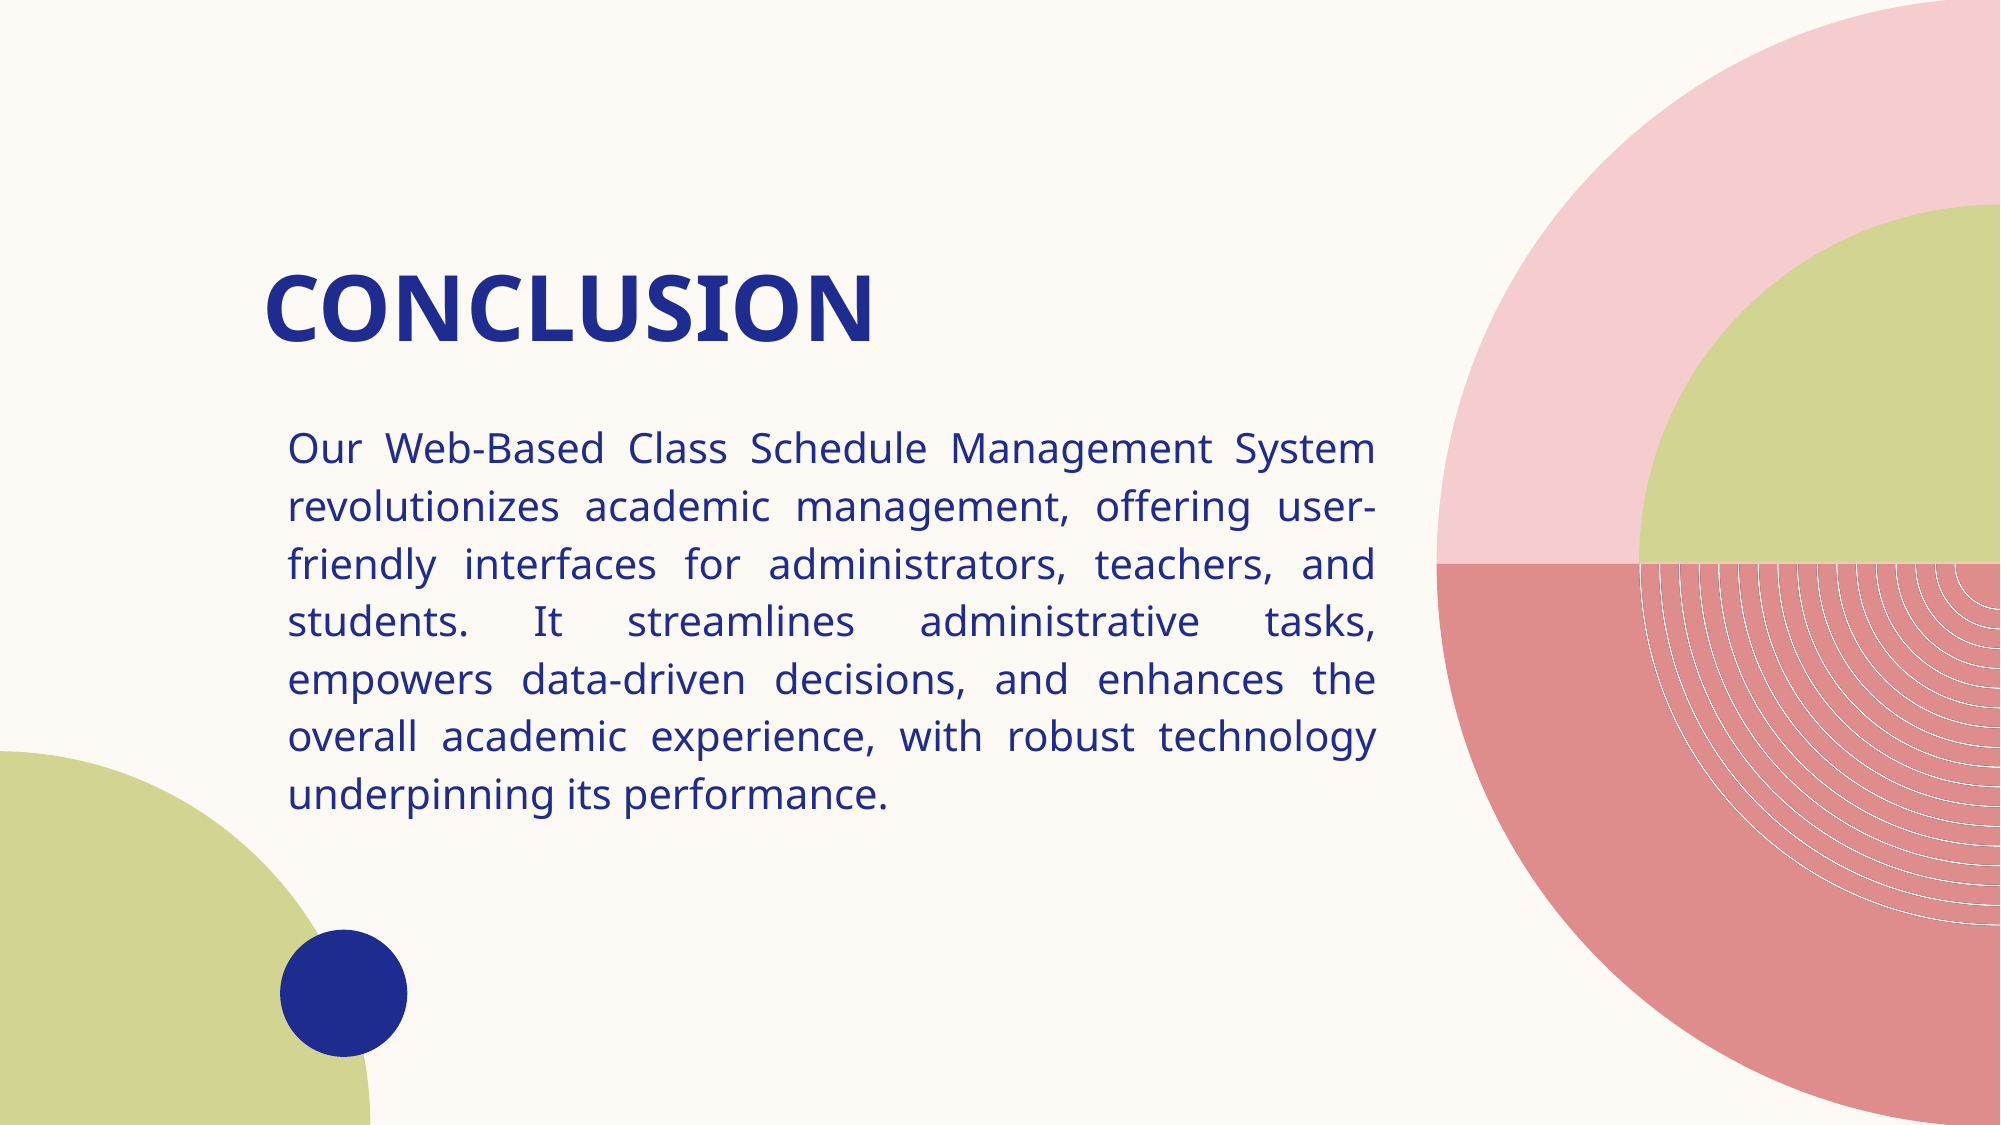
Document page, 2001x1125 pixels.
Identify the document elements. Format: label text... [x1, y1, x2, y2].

list Our Web-Based Class Schedule Management System revolutionizes academic management, offering user-friendly interfaces for administrators, teachers, and students. It streamlines administrative tasks, empowers data-driven decisions, and enhances the overall academic experience, with robust technology underpinning its performance. [197, 407, 1393, 916]
picture [1639, 564, 2000, 926]
title Conclusion [247, 136, 1319, 367]
